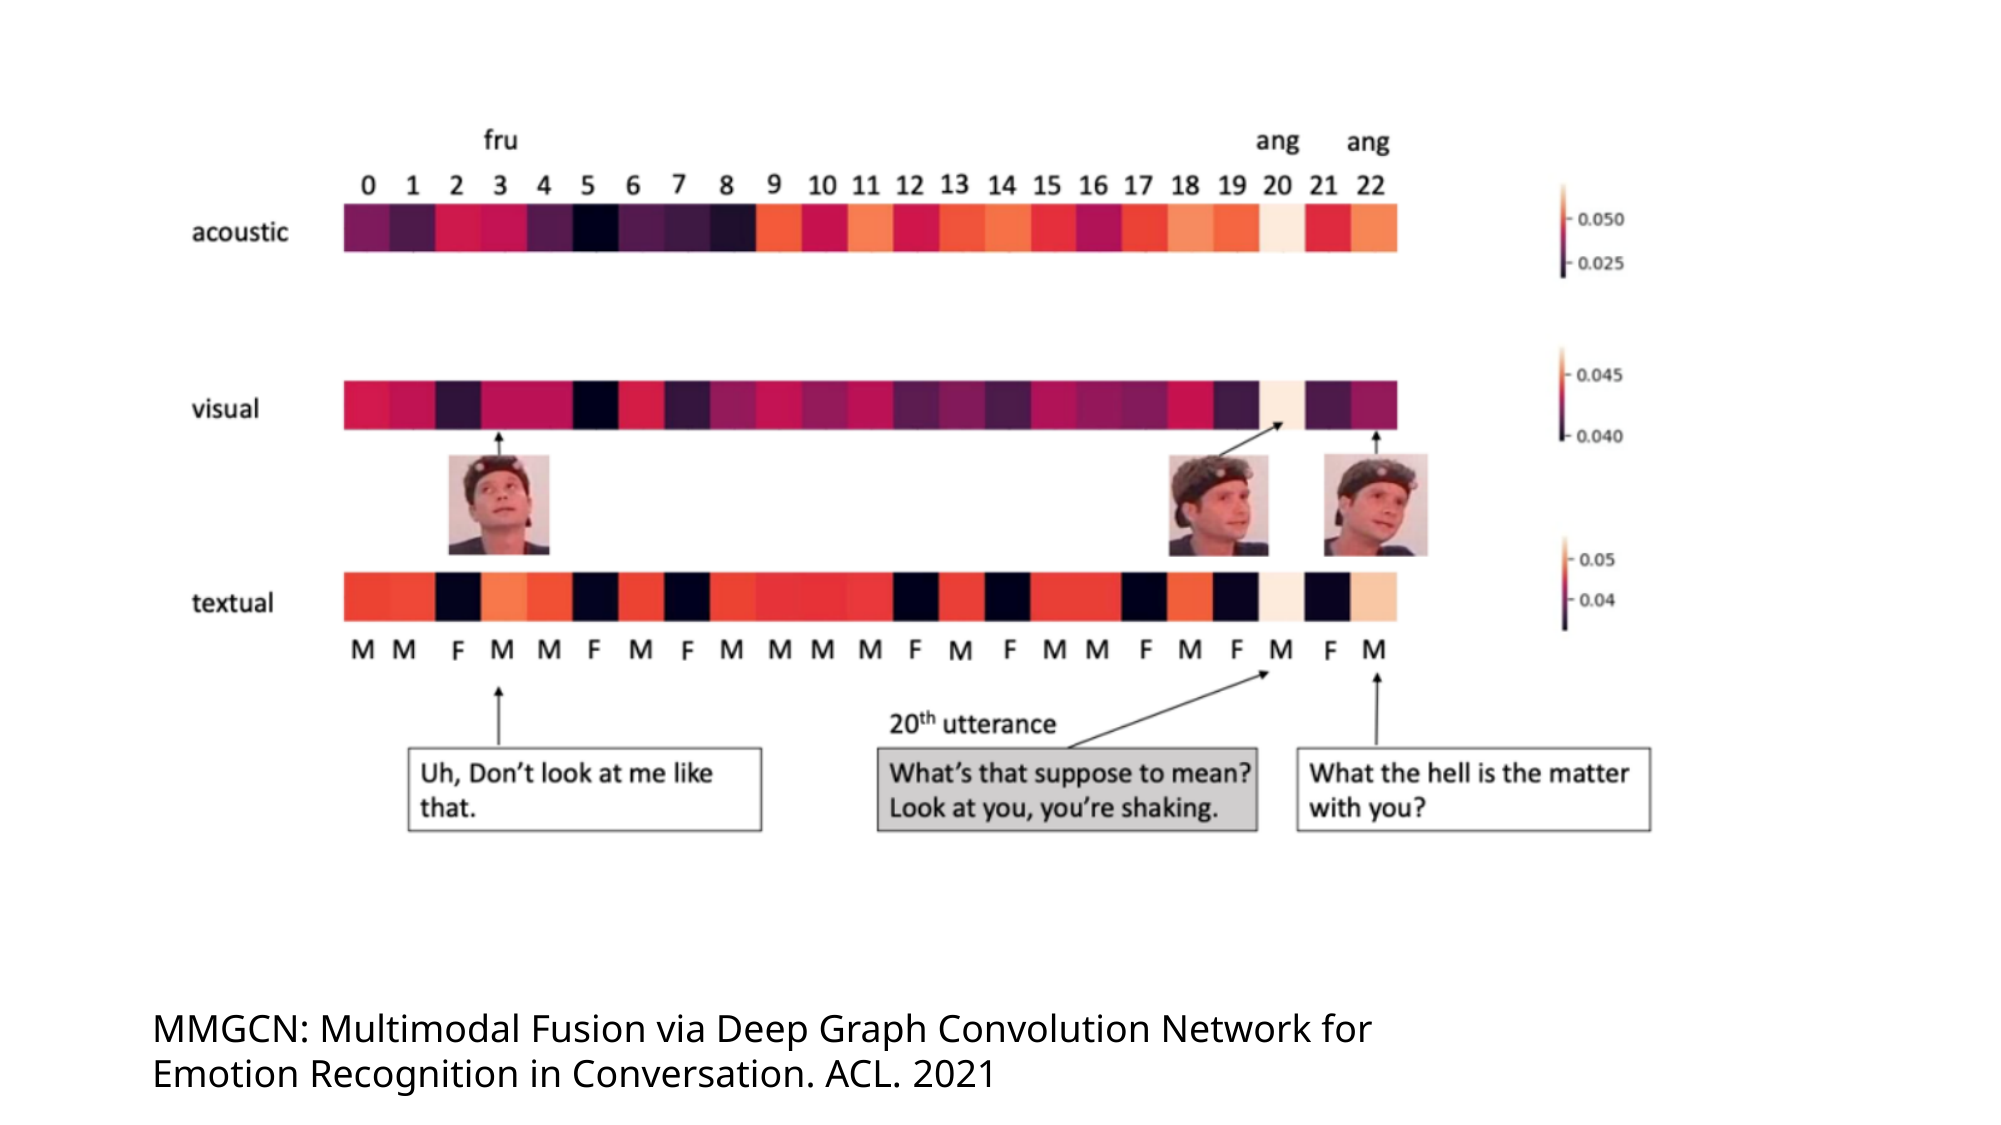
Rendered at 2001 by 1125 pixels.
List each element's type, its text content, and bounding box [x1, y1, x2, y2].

picture [149, 111, 1690, 866]
text_box MMGCN: Multimodal Fusion via Deep Graph Convolution Network for Emotion Recognition in Conversation. ACL. 2021 [137, 998, 1863, 1103]
